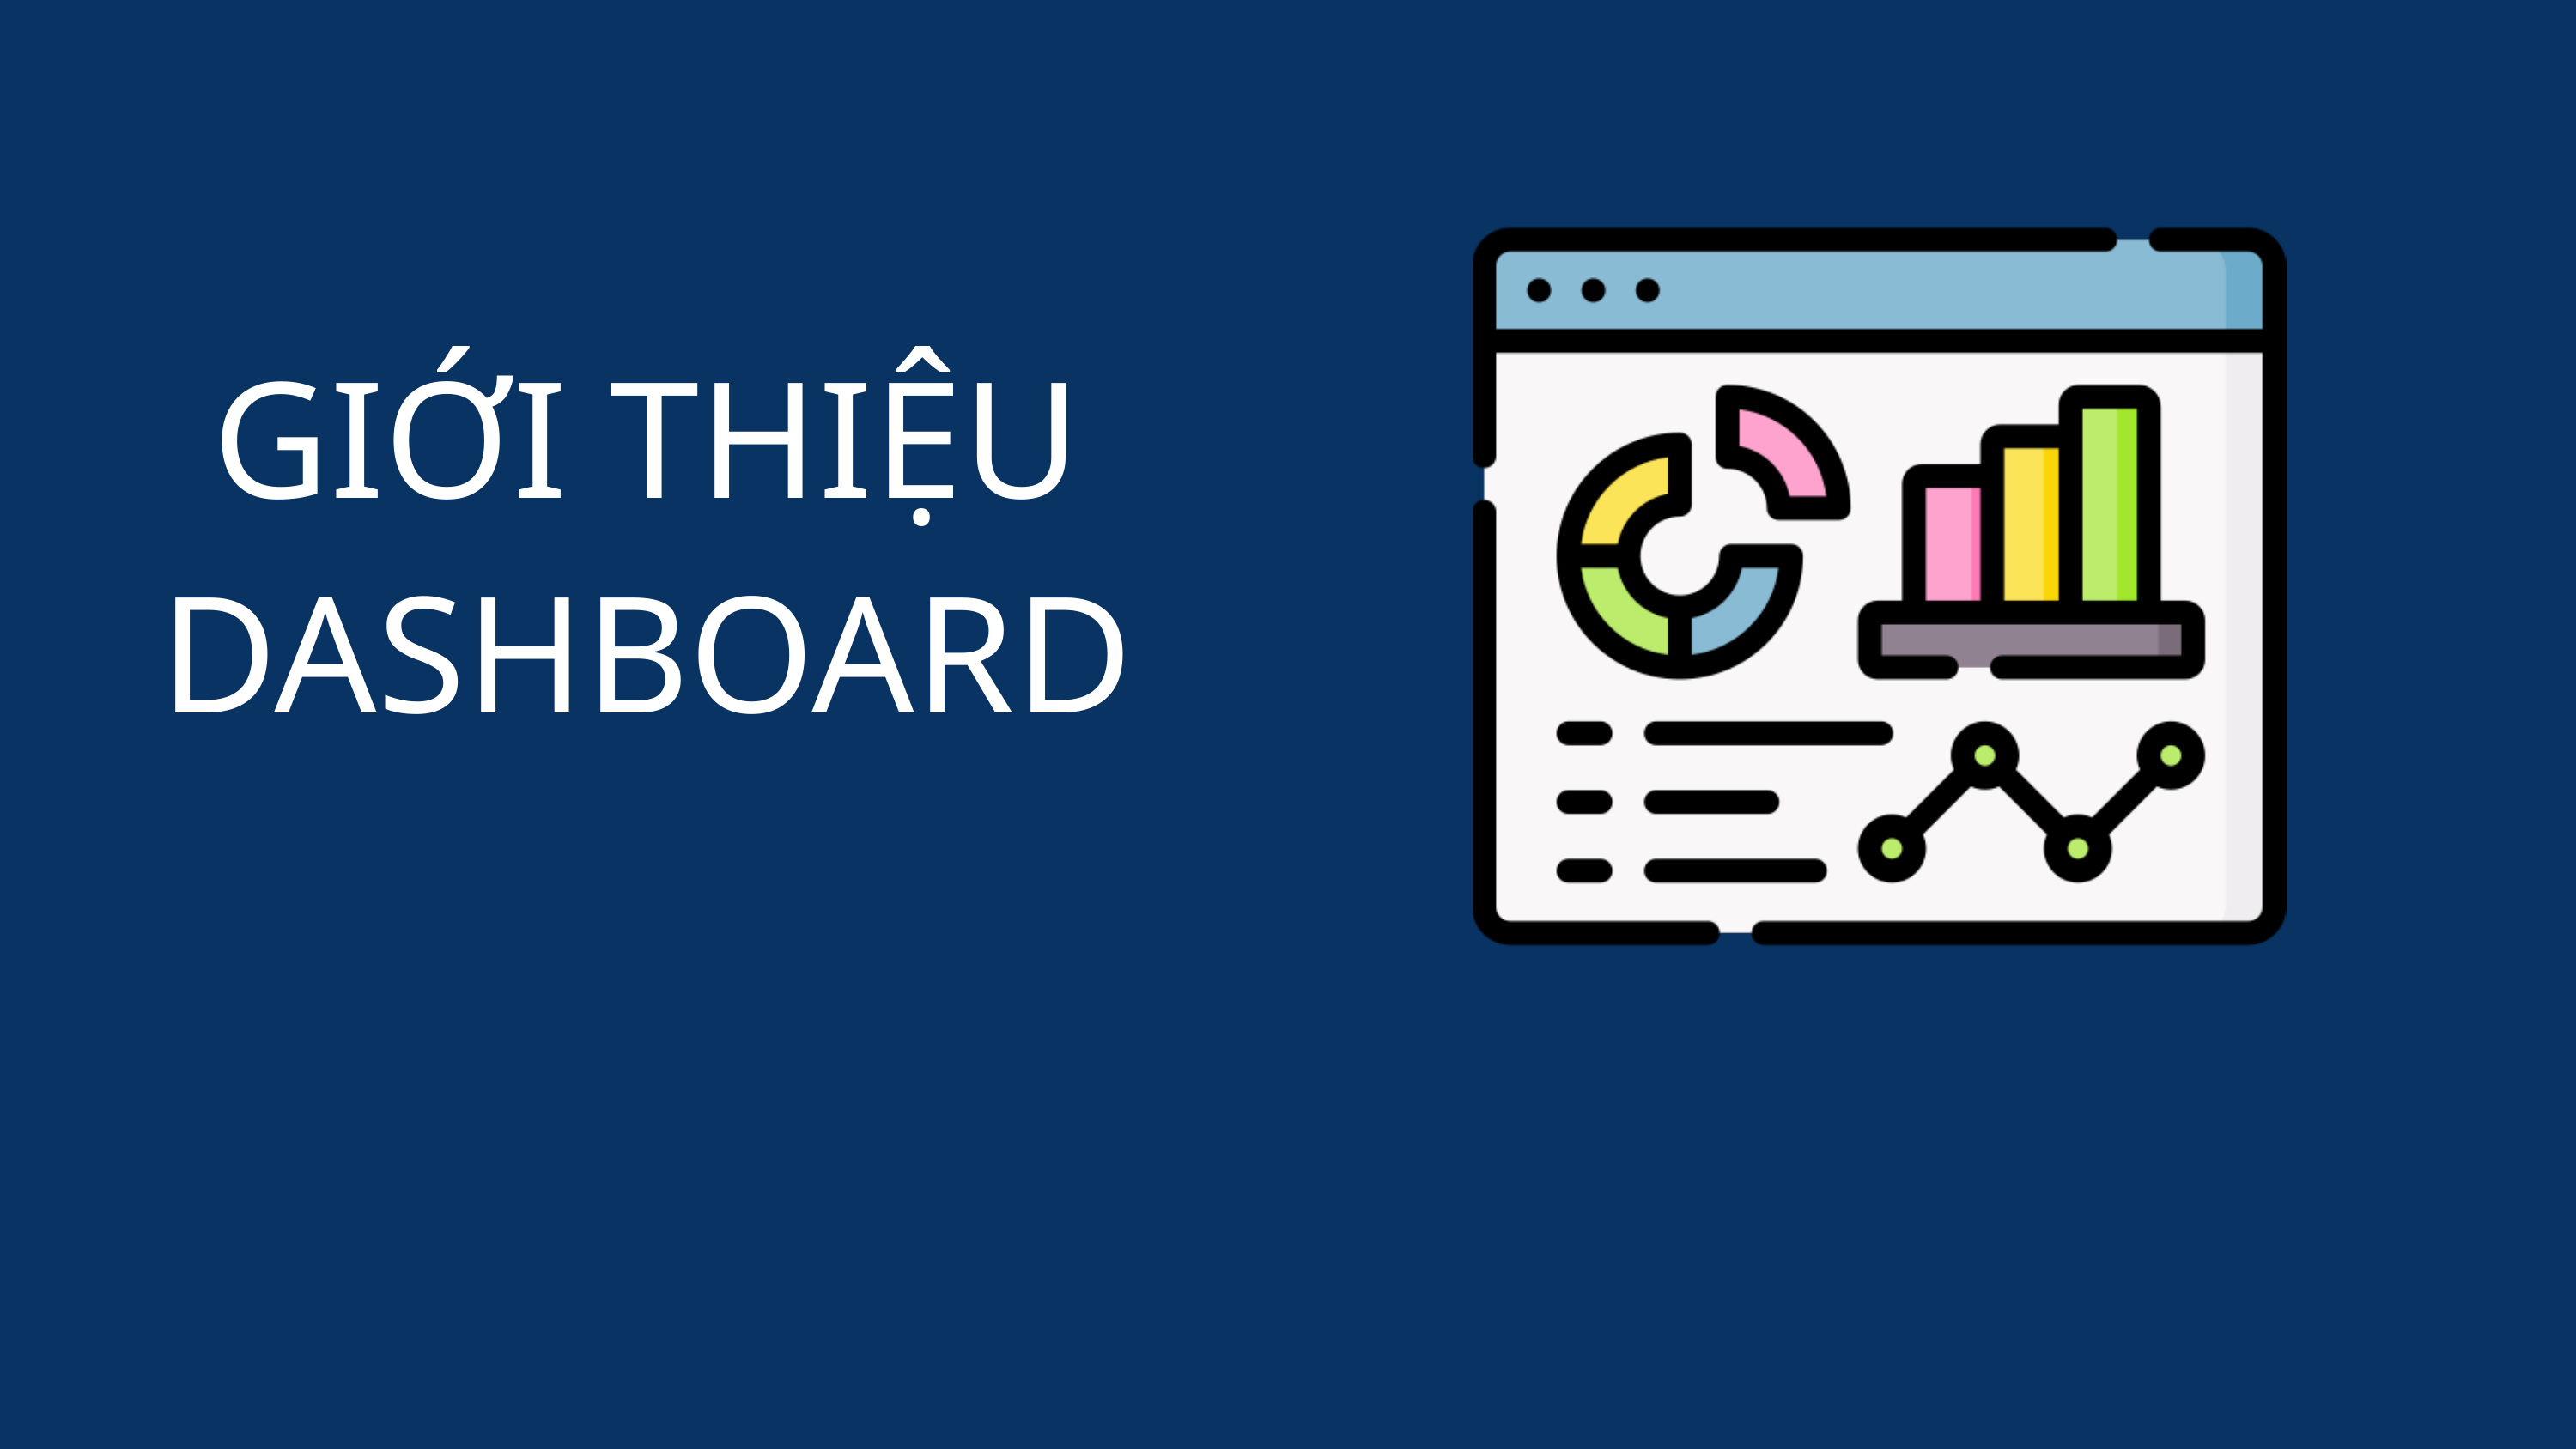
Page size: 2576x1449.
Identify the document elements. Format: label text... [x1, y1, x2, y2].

text_box GIỚI THIỆU DASHBOARD [109, 316, 1184, 745]
text_box [1472, 179, 2287, 994]
